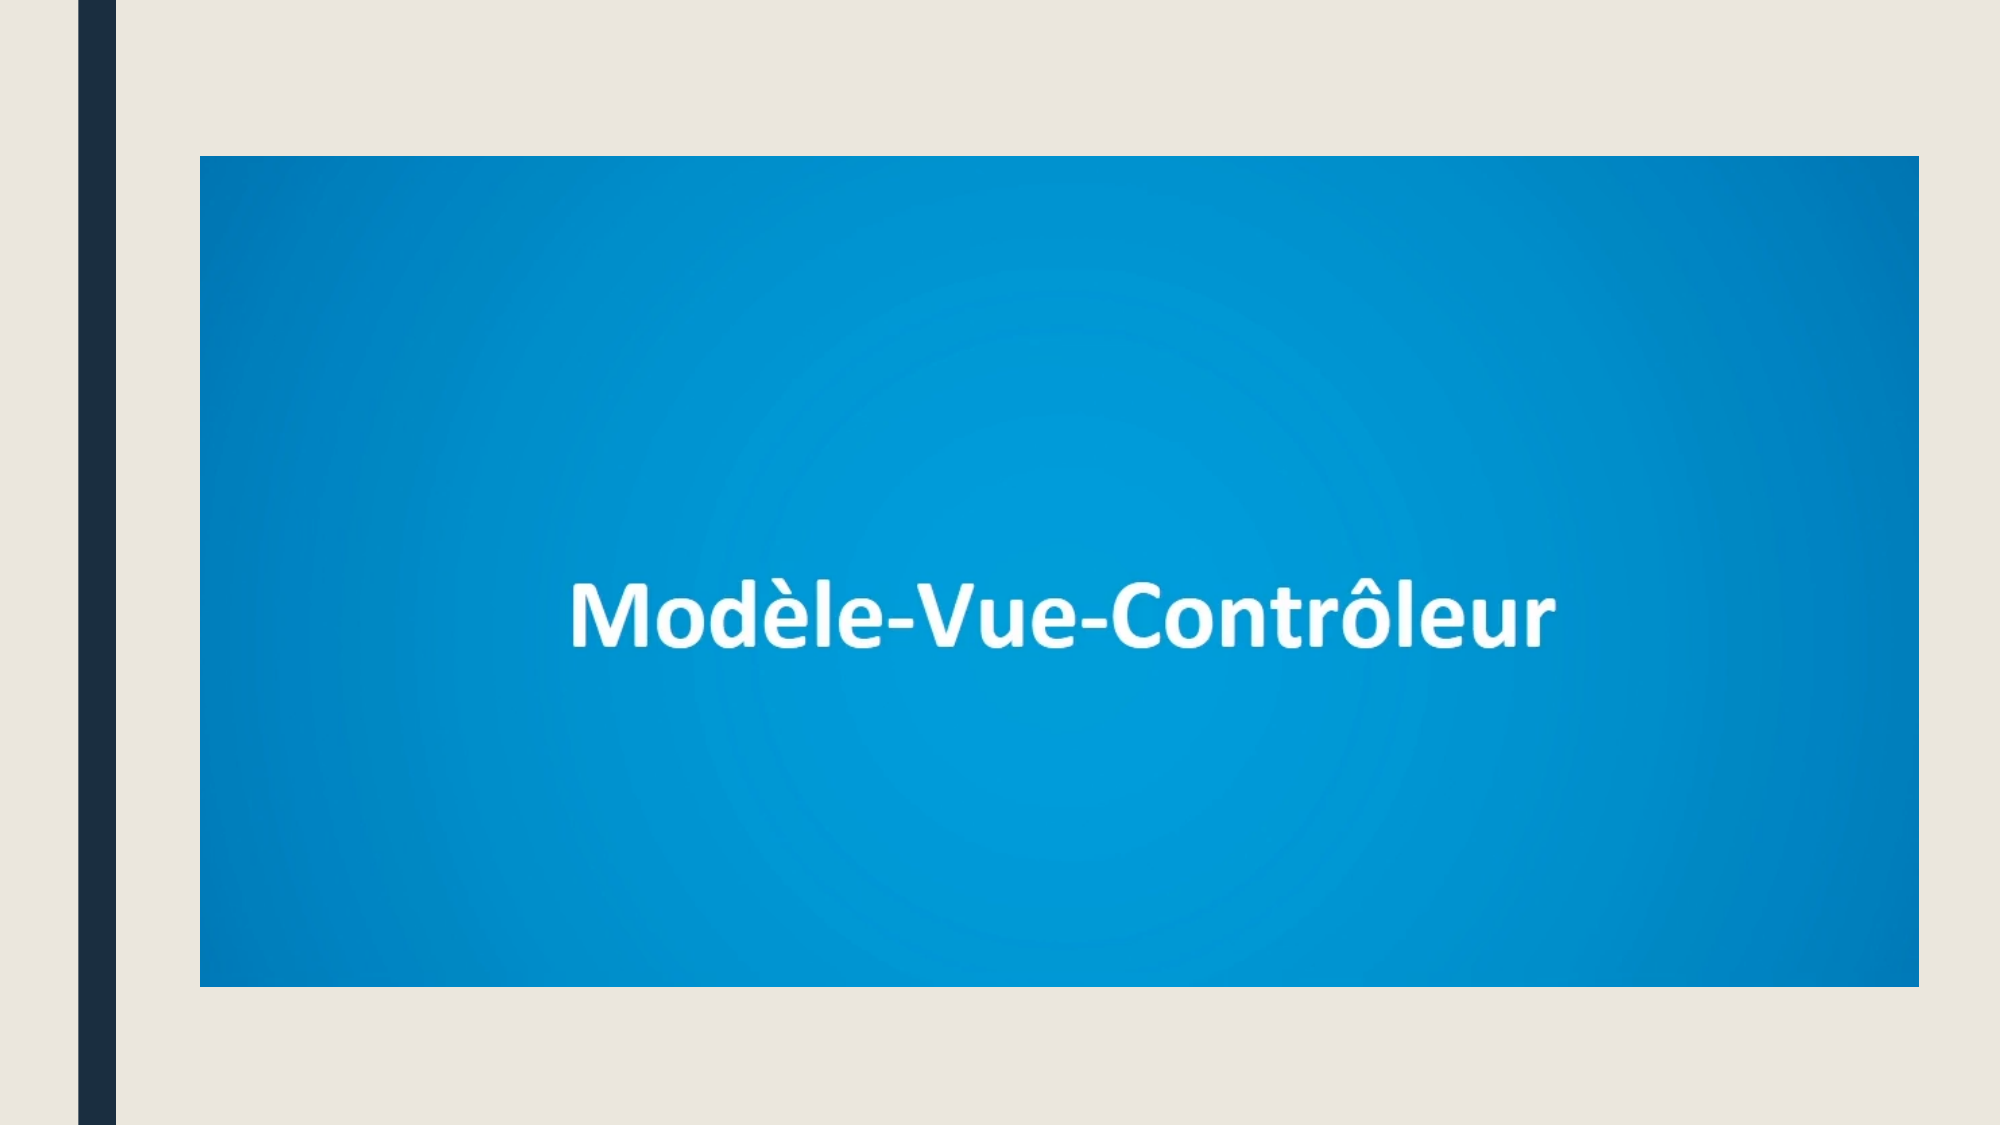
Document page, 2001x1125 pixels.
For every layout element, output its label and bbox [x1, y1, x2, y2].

picture [888, 618, 915, 630]
picture [1165, 597, 1214, 649]
picture [1081, 618, 1108, 629]
picture [1309, 597, 1340, 648]
picture [1221, 597, 1265, 648]
picture [573, 583, 649, 648]
picture [1032, 597, 1078, 649]
picture [1420, 597, 1465, 649]
picture [1526, 598, 1557, 648]
picture [917, 583, 975, 648]
picture [1398, 578, 1413, 648]
picture [1270, 586, 1302, 649]
picture [1112, 581, 1162, 649]
picture [838, 597, 883, 649]
picture [657, 597, 705, 649]
picture [816, 578, 831, 648]
picture [1473, 599, 1517, 649]
picture [980, 599, 1024, 649]
picture [764, 577, 809, 649]
picture [1342, 577, 1391, 649]
picture [710, 578, 757, 649]
